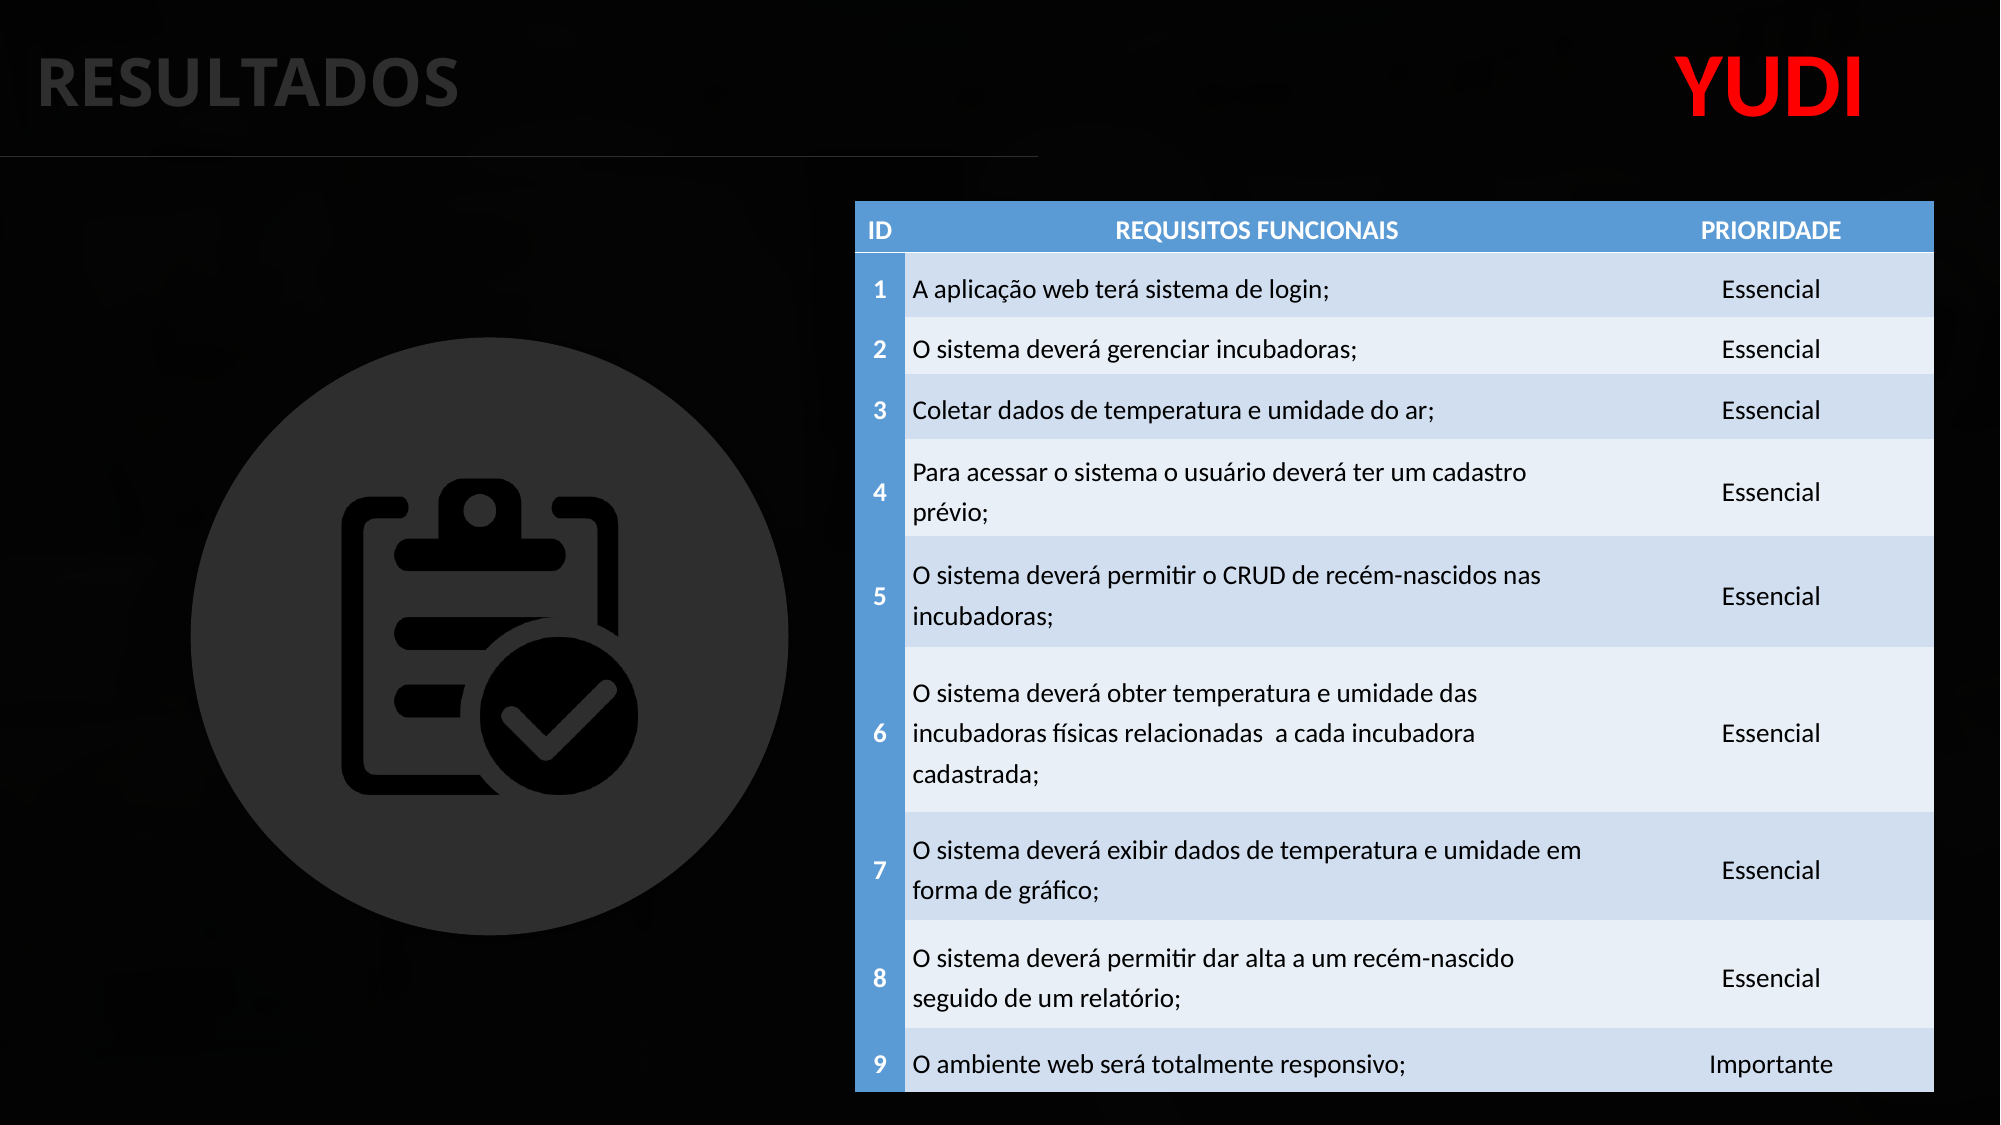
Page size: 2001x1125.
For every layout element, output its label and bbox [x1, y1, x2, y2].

picture [307, 454, 672, 819]
text_box [0, 0, 2000, 1125]
